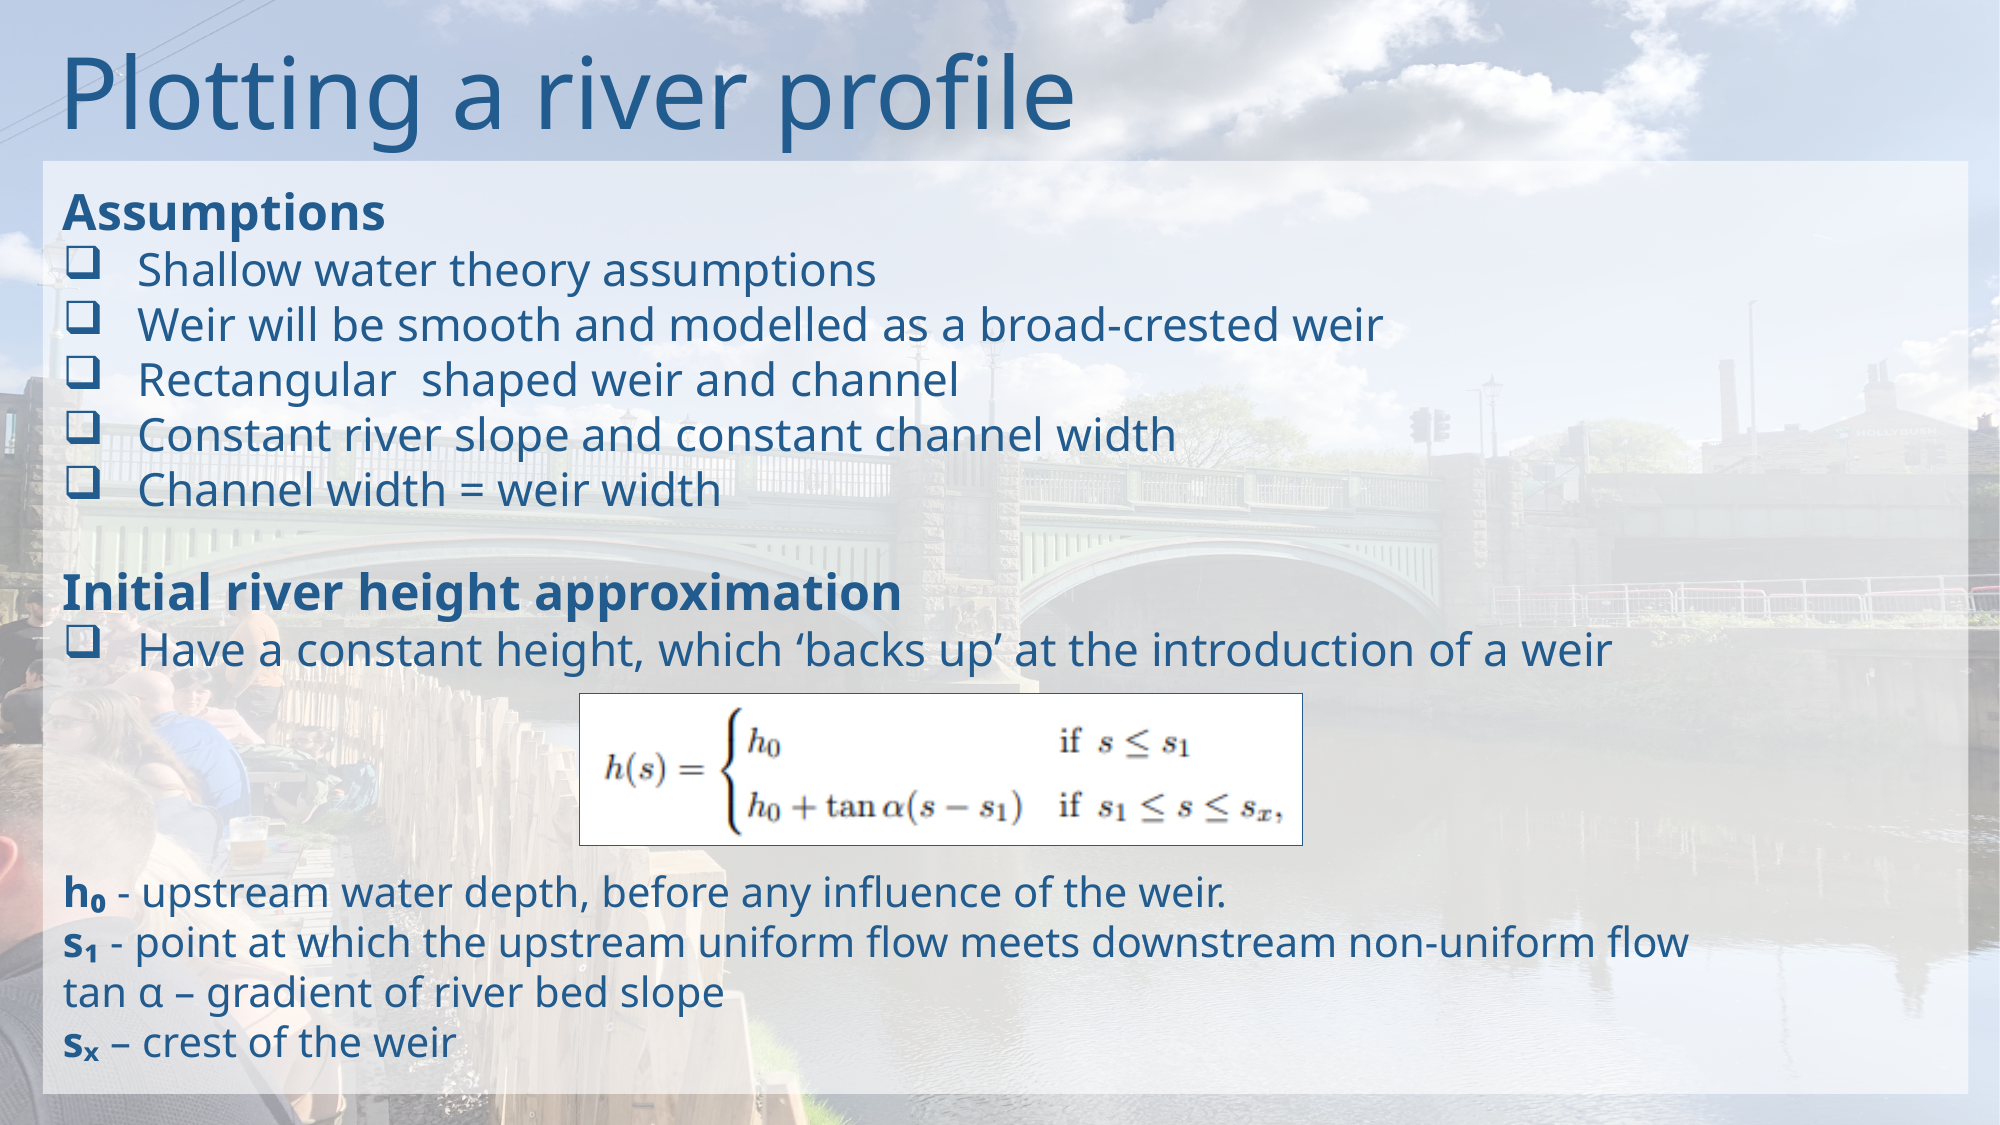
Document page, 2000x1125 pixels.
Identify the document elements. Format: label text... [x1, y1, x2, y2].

text_box Assumptions Shallow water theory assumptions Weir will be smooth and modelled as a broad-crested weir Rectangular shaped weir and channel Constant river slope and constant channel width Channel width = weir width Initial river height approximation Have a constant height, which ‘backs up’ at the introduction of a weir h₀ - upstream water depth, before any influence of the weir. s₁ - point at which the upstream uniform flow meets downstream non-uniform flow tan α – gradient of river bed slope sₓ – crest of the weir [42, 160, 1969, 1094]
picture [579, 693, 1303, 847]
text_box Plotting a river profile [43, 0, 1839, 160]
